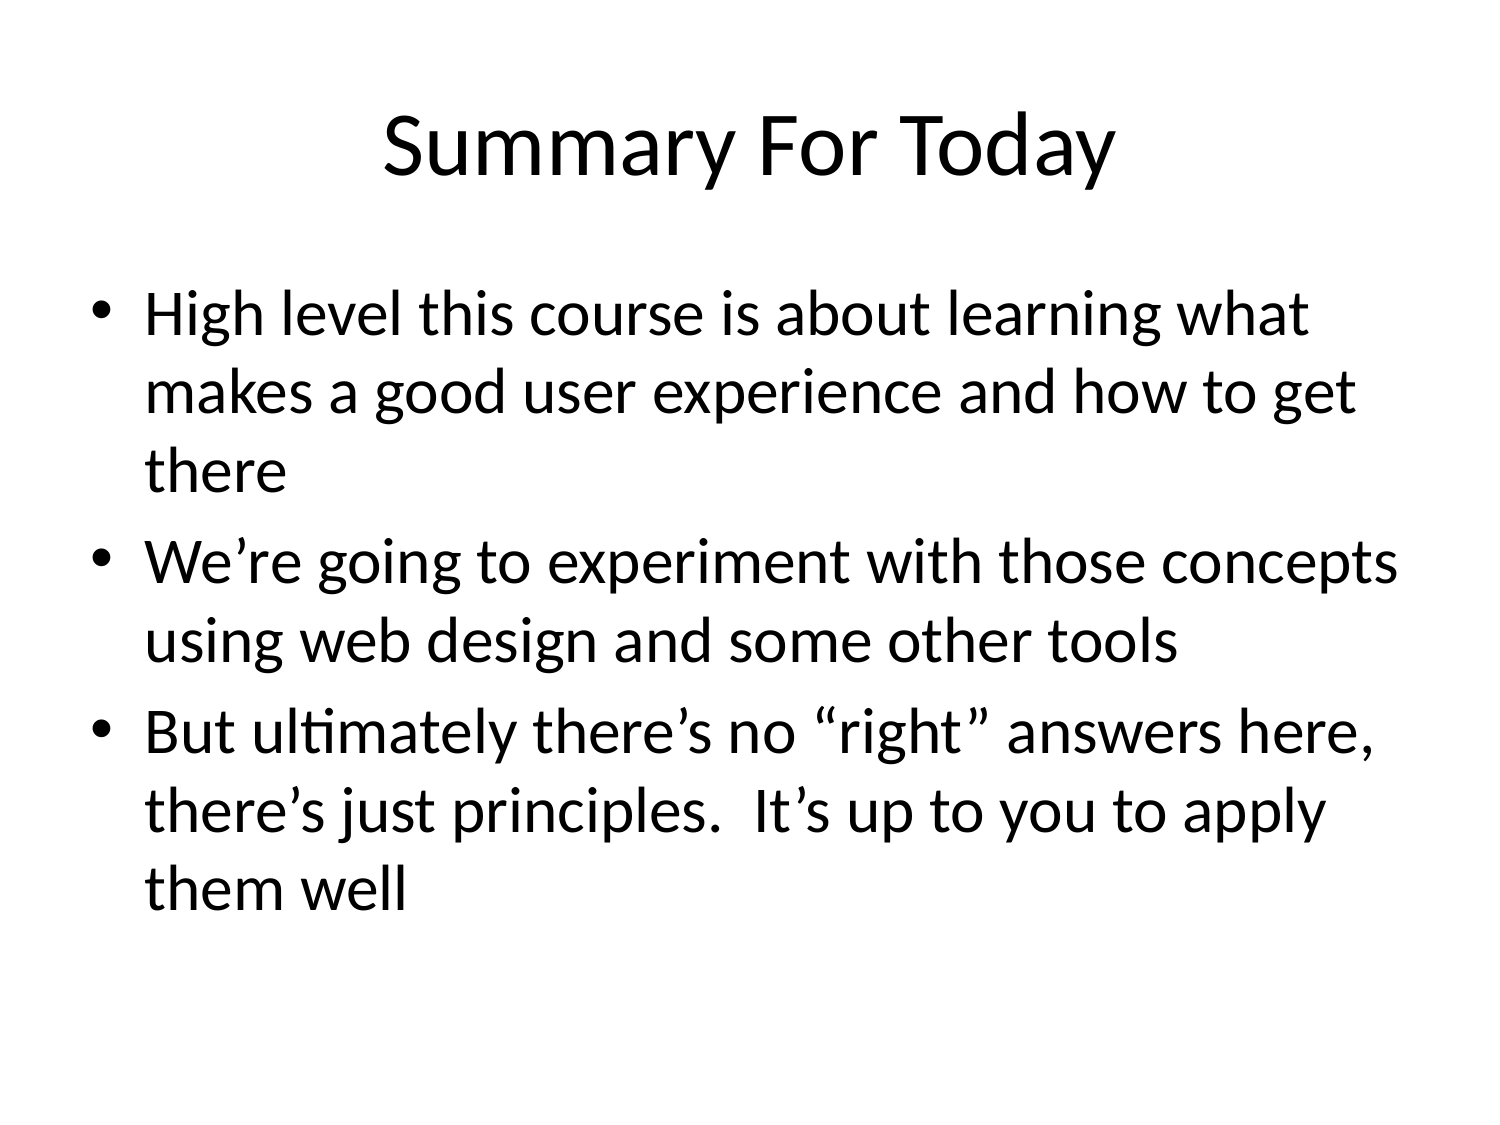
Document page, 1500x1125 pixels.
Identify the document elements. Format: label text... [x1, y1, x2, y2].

title Summary For Today [75, 45, 1425, 233]
list High level this course is about learning what makes a good user experience and how to get there We’re going to experiment with those concepts using web design and some other tools But ultimately there’s no “right” answers here, there’s just principles. It’s up to you to apply them well [75, 262, 1425, 1005]
